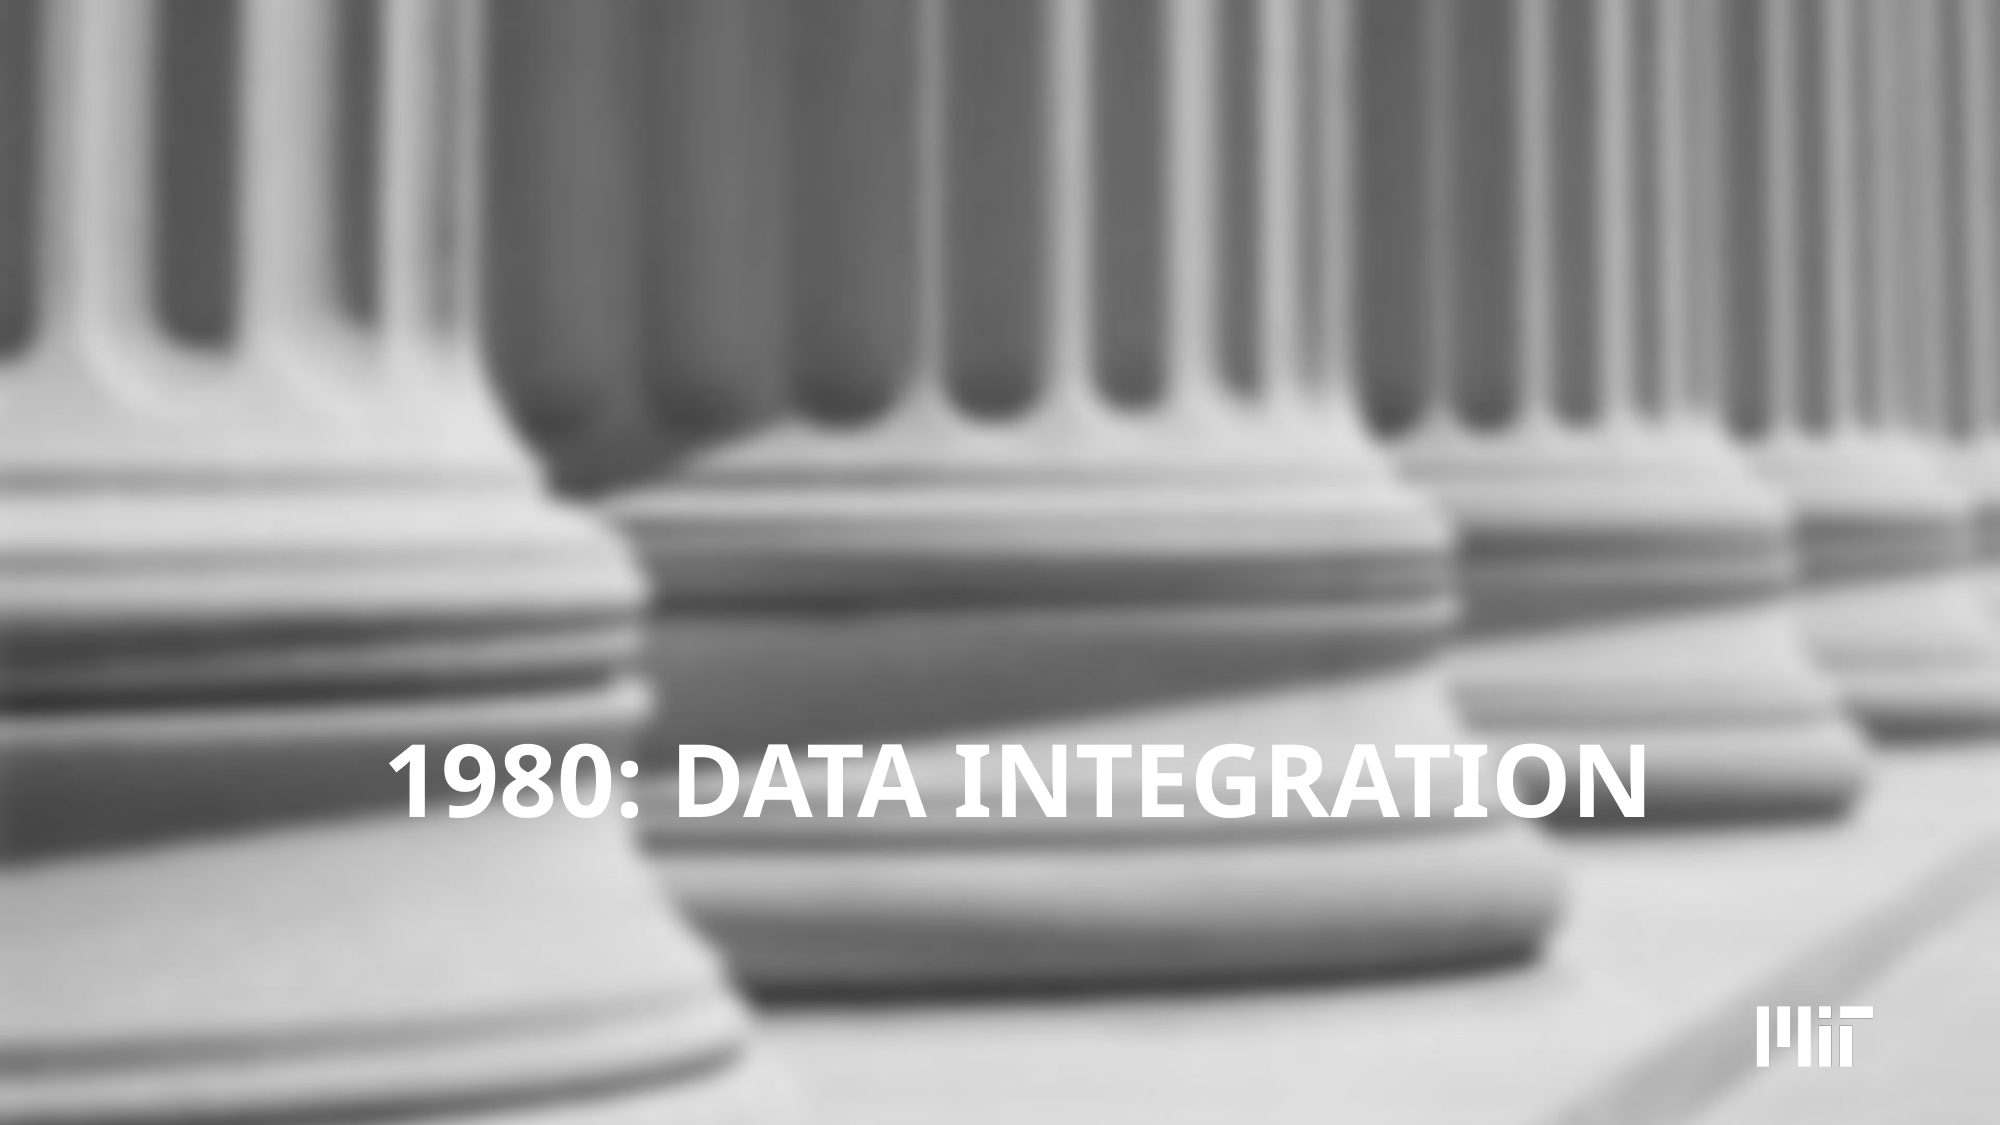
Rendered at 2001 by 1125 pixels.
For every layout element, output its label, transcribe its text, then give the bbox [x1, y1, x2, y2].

picture [1756, 960, 1888, 1084]
title 1980: Data Integration [368, 722, 1713, 947]
